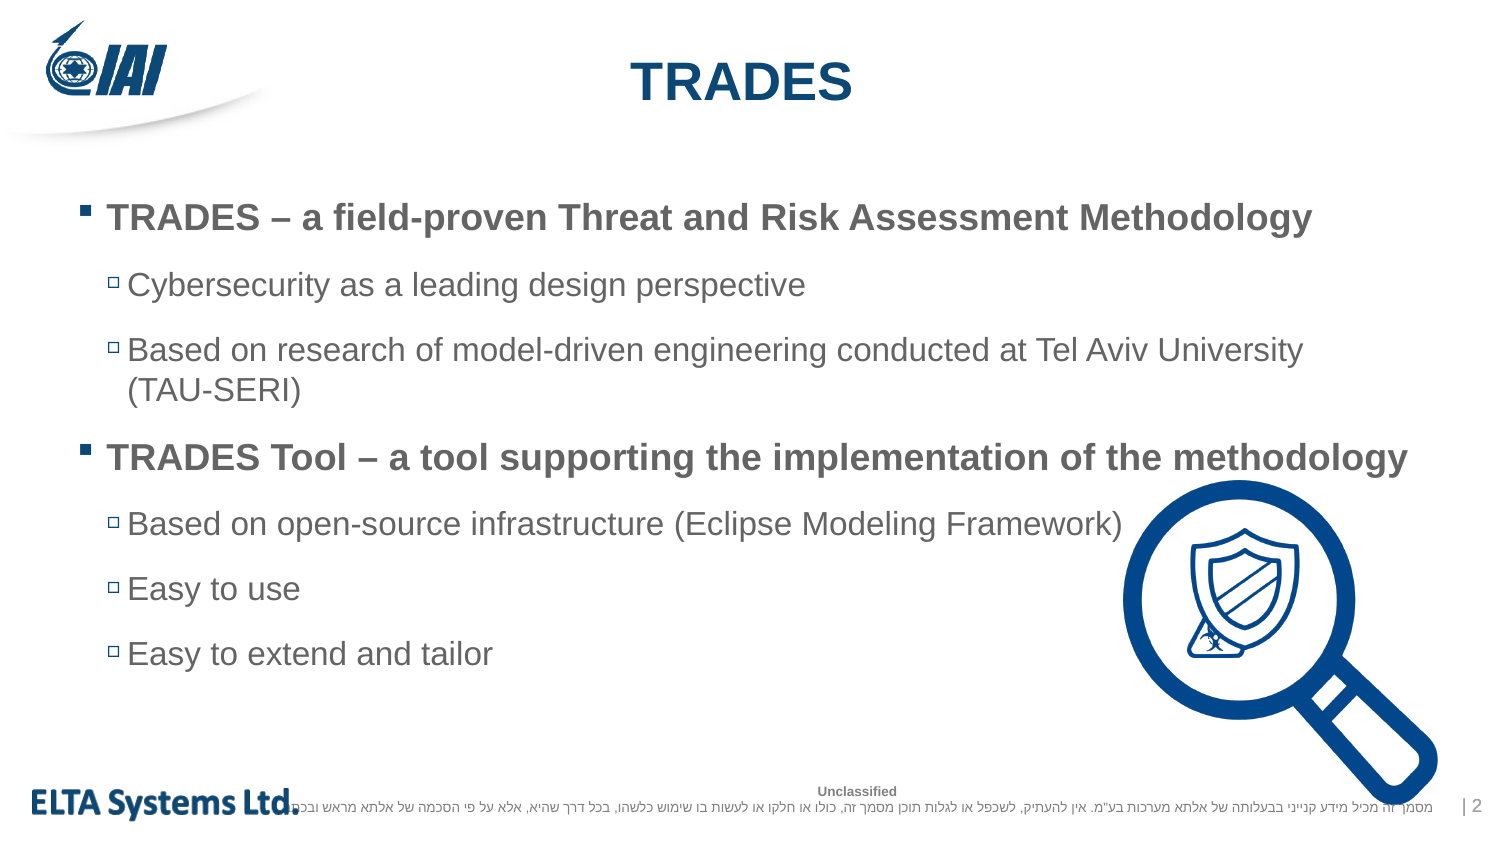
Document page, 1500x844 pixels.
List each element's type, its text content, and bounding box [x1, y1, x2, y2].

picture [0, 20, 275, 149]
title TRADES [265, 27, 1235, 130]
list TRADES – a field-proven Threat and Risk Assessment Methodology Cybersecurity as a leading design perspective Based on research of model-driven engineering conducted at Tel Aviv University (TAU-SERI) TRADES Tool – a tool supporting the implementation of the methodology Based on open-source infrastructure (Eclipse Modeling Framework) Easy to use Easy to extend and tailor [62, 185, 1438, 777]
picture [1123, 480, 1439, 805]
picture [24, 776, 313, 828]
